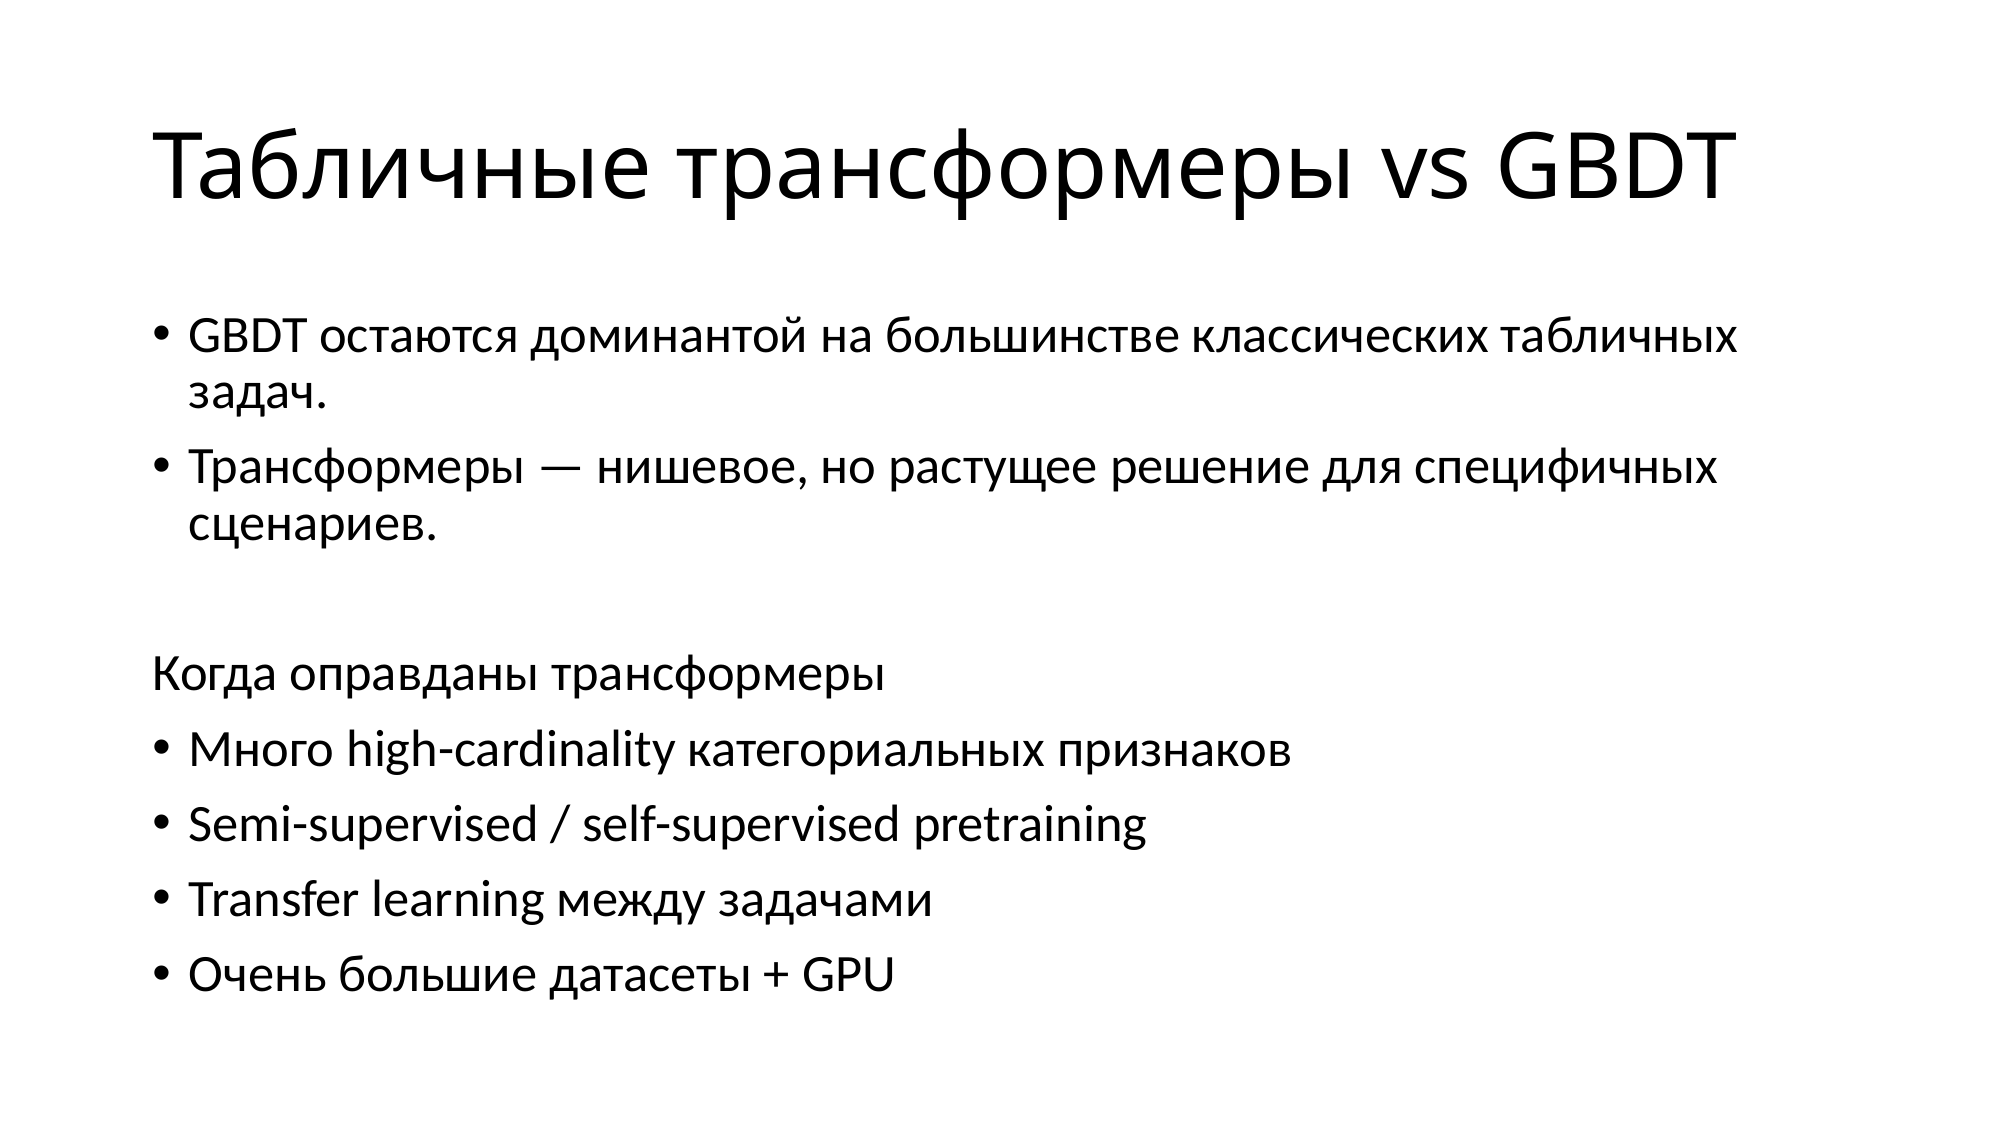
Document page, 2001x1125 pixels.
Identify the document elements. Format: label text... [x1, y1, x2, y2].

list GBDT остаются доминантой на большинстве классических табличных задач. Трансформеры — нишевое, но растущее решение для специфичных сценариев. Когда оправданы трансформеры Много high-cardinality категориальных признаков Semi-supervised / self-supervised pretraining Transfer learning между задачами Очень большие датасеты + GPU [137, 299, 1863, 1014]
title Табличные трансформеры vs GBDT [137, 59, 1863, 278]
